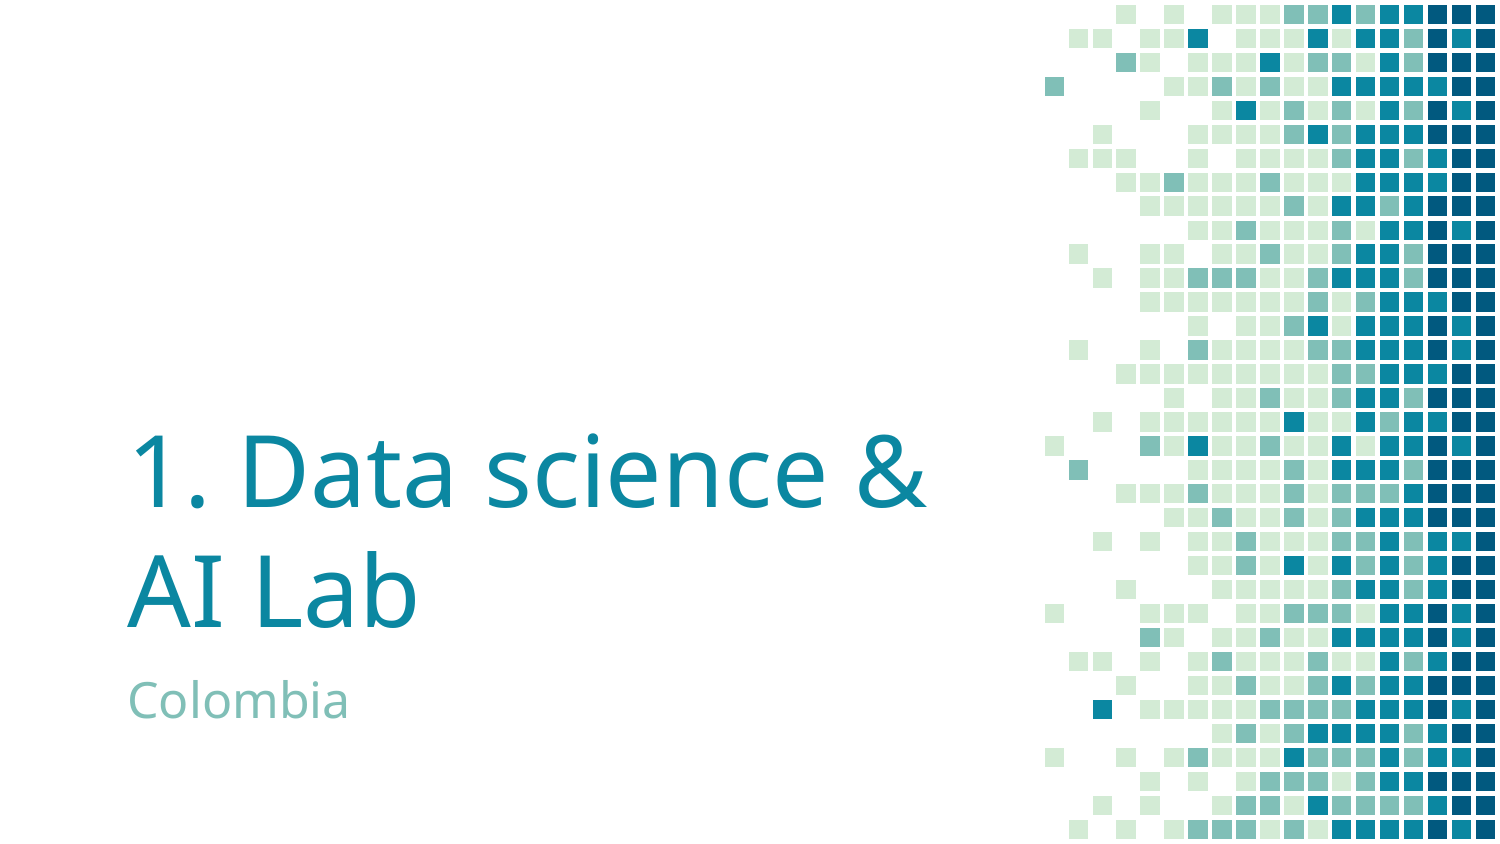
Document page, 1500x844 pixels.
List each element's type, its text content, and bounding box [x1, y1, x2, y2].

title 1. Data science & AI Lab [112, 472, 1016, 663]
subtitle Colombia [112, 653, 977, 783]
